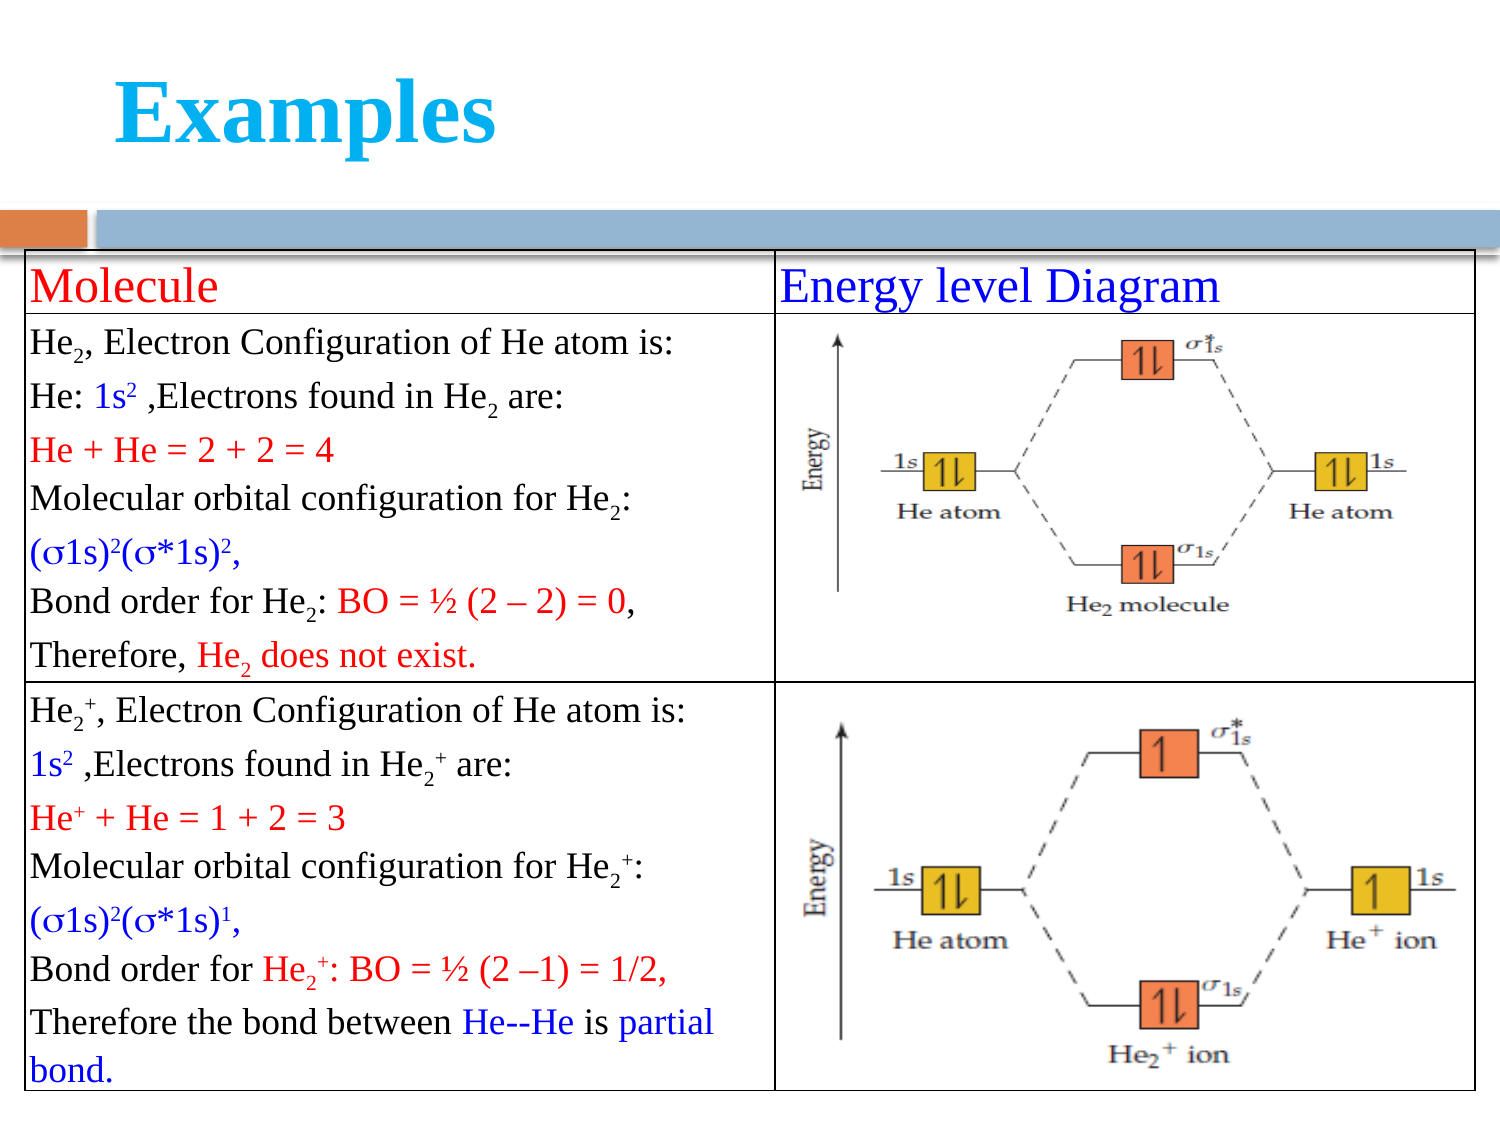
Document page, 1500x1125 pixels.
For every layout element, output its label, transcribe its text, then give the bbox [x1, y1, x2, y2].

table_cell [776, 683, 1474, 1090]
picture [787, 712, 1463, 1076]
table_cell He2+, Electron Configuration of He atom is: 1s2 ,Electrons found in He2+ are: He+ + He = 1 + 2 = 3 Molecular orbital configuration for He2+: (1s)2(*1s)1, Bond order for He2+: BO = ½ (2 –1) = 1/2, Therefore the bond between He--He is partial bond. [26, 683, 774, 1090]
title Examples [99, 24, 1438, 188]
table_cell [776, 314, 1474, 681]
picture [799, 324, 1413, 626]
table_cell He2, Electron Configuration of He atom is: He: 1s2 ,Electrons found in He2 are: He + He = 2 + 2 = 4 Molecular orbital configuration for He2: (1s)2(*1s)2, Bond order for He2: BO = ½ (2 – 2) = 0, Therefore, He2 does not exist. [26, 314, 774, 681]
table_header Molecule [26, 251, 774, 313]
table_header Energy level Diagram [776, 251, 1474, 313]
